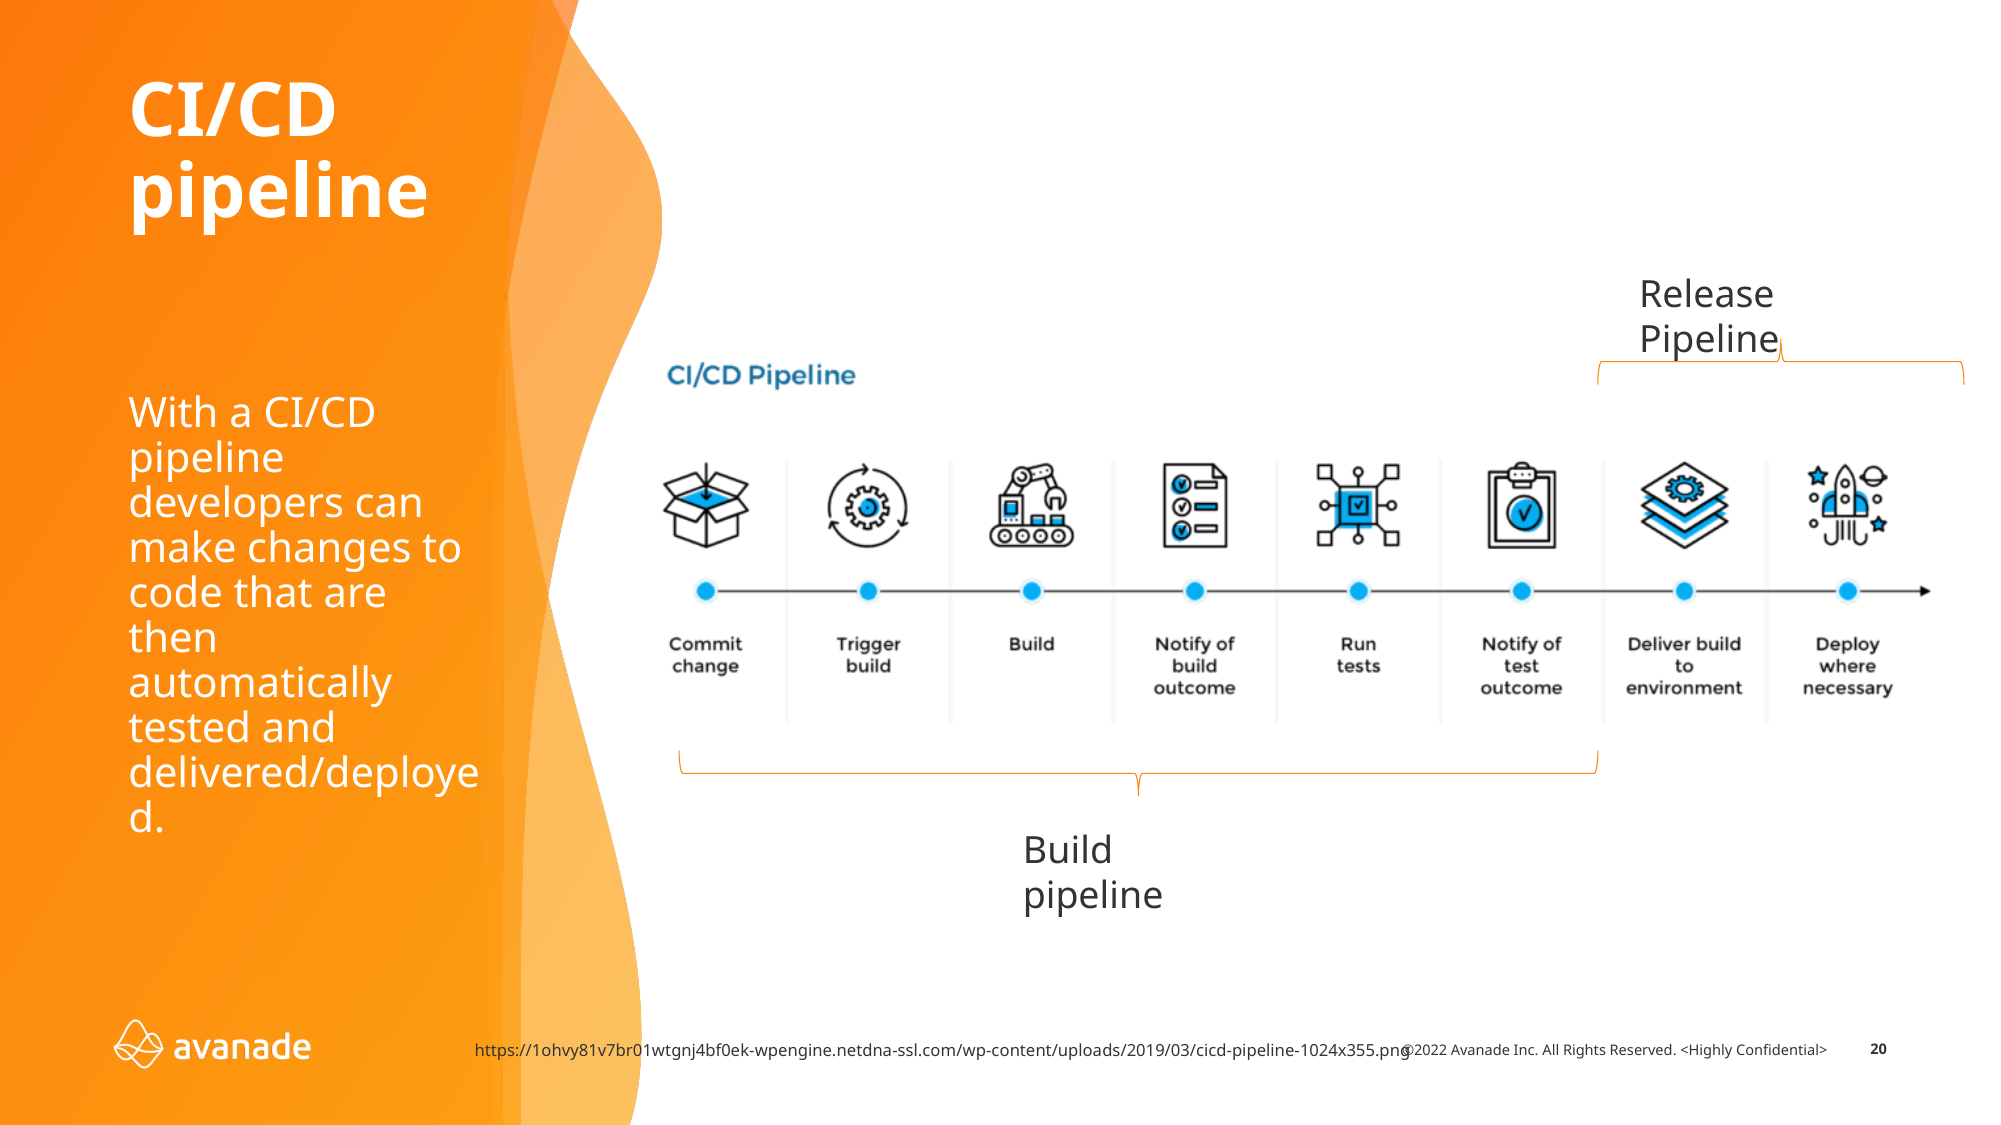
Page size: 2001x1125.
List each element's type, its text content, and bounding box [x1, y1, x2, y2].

text_box Release Pipeline [1624, 262, 1938, 307]
text_box [1134, 774, 1143, 797]
text_box https://1ohvy81v7br01wtgnj4bf0ek-wpengine.netdna-ssl.com/wp-content/uploads/2019/03/cicd-pipeline-1024x355.png [459, 1032, 1488, 1068]
list With a CI/CD pipeline developers can make changes to code that are then automatically tested and delivered/deployed. [113, 384, 496, 975]
title CI/CD pipeline [113, 64, 496, 357]
picture [0, 0, 1964, 1125]
text_box Build pipeline [1008, 818, 1269, 924]
